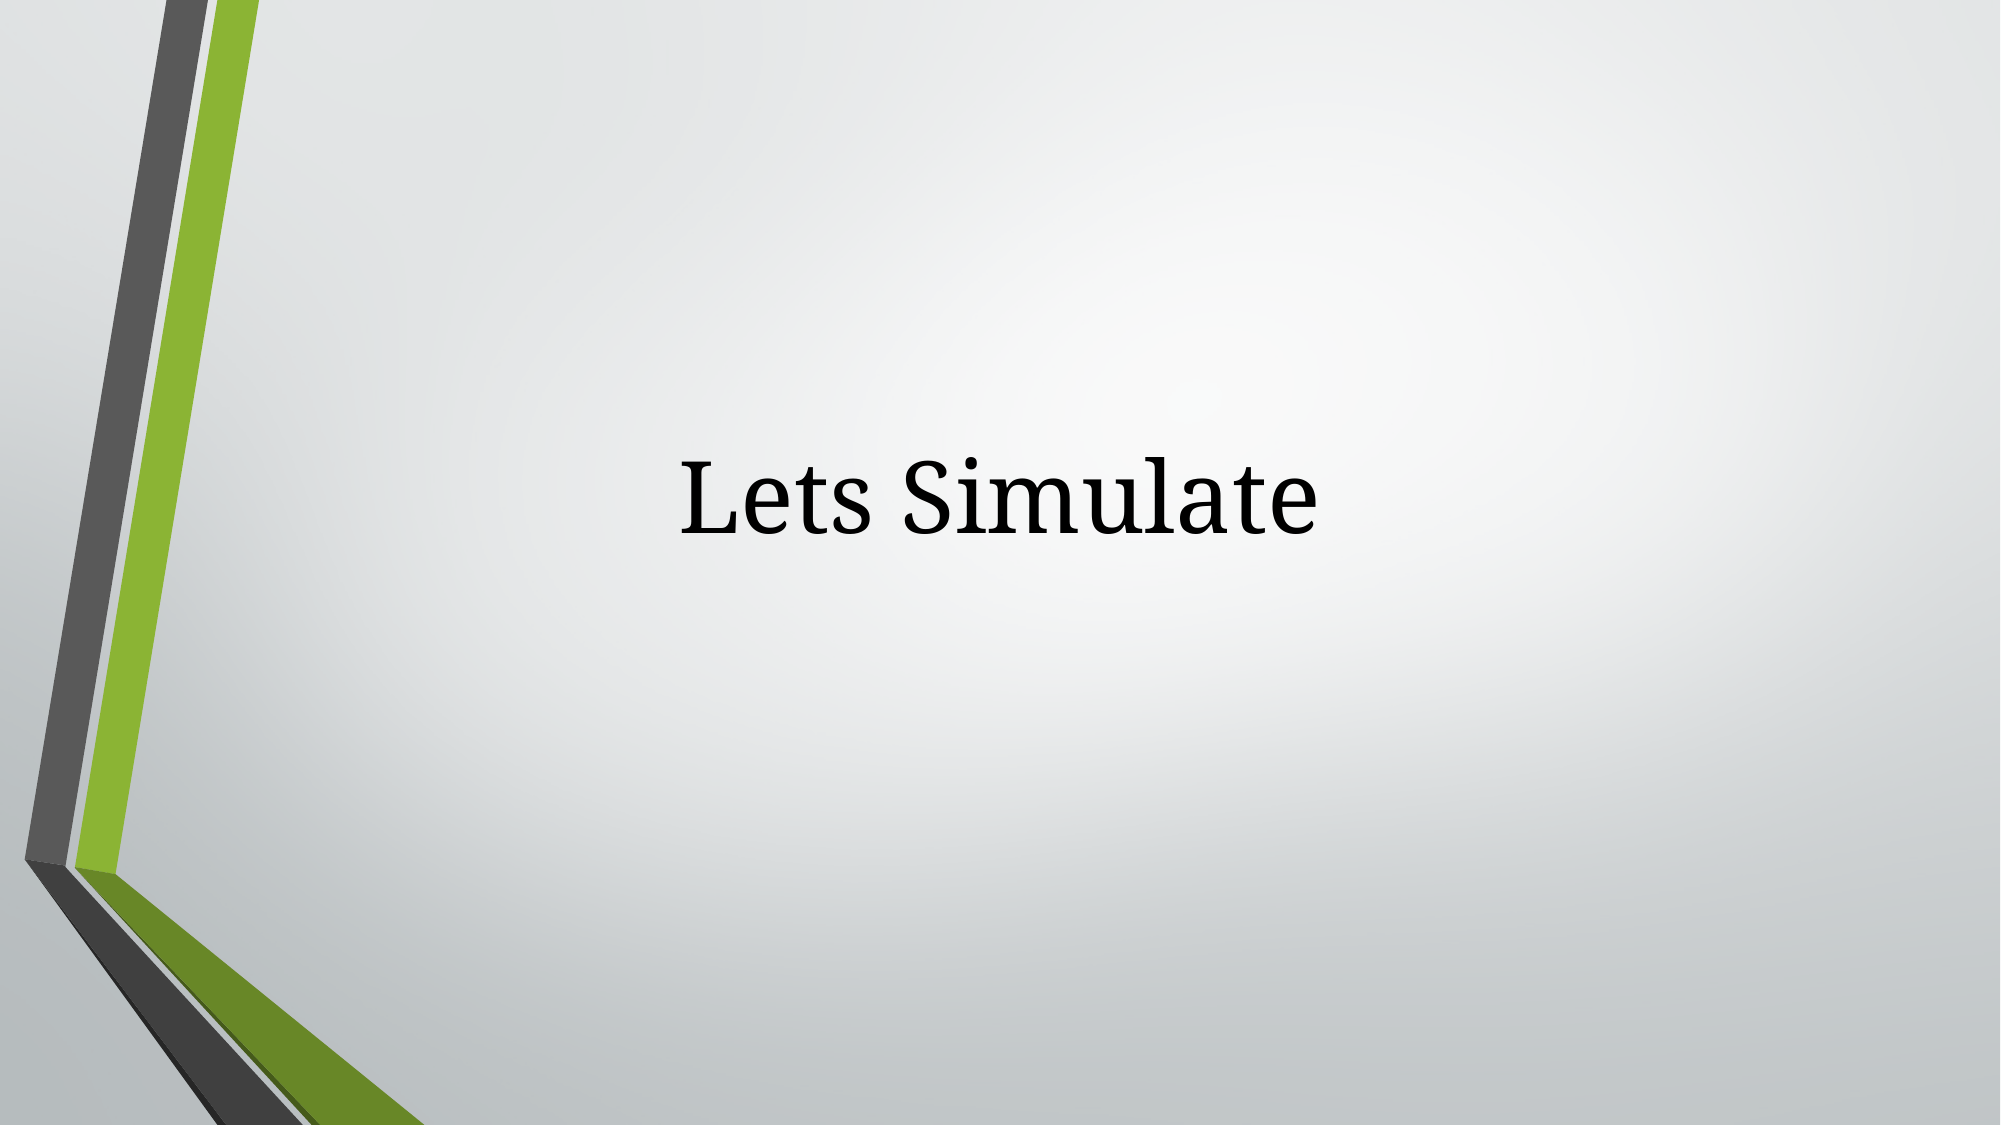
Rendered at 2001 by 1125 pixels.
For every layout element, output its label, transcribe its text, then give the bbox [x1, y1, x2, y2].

text_box Lets Simulate [663, 426, 1336, 561]
